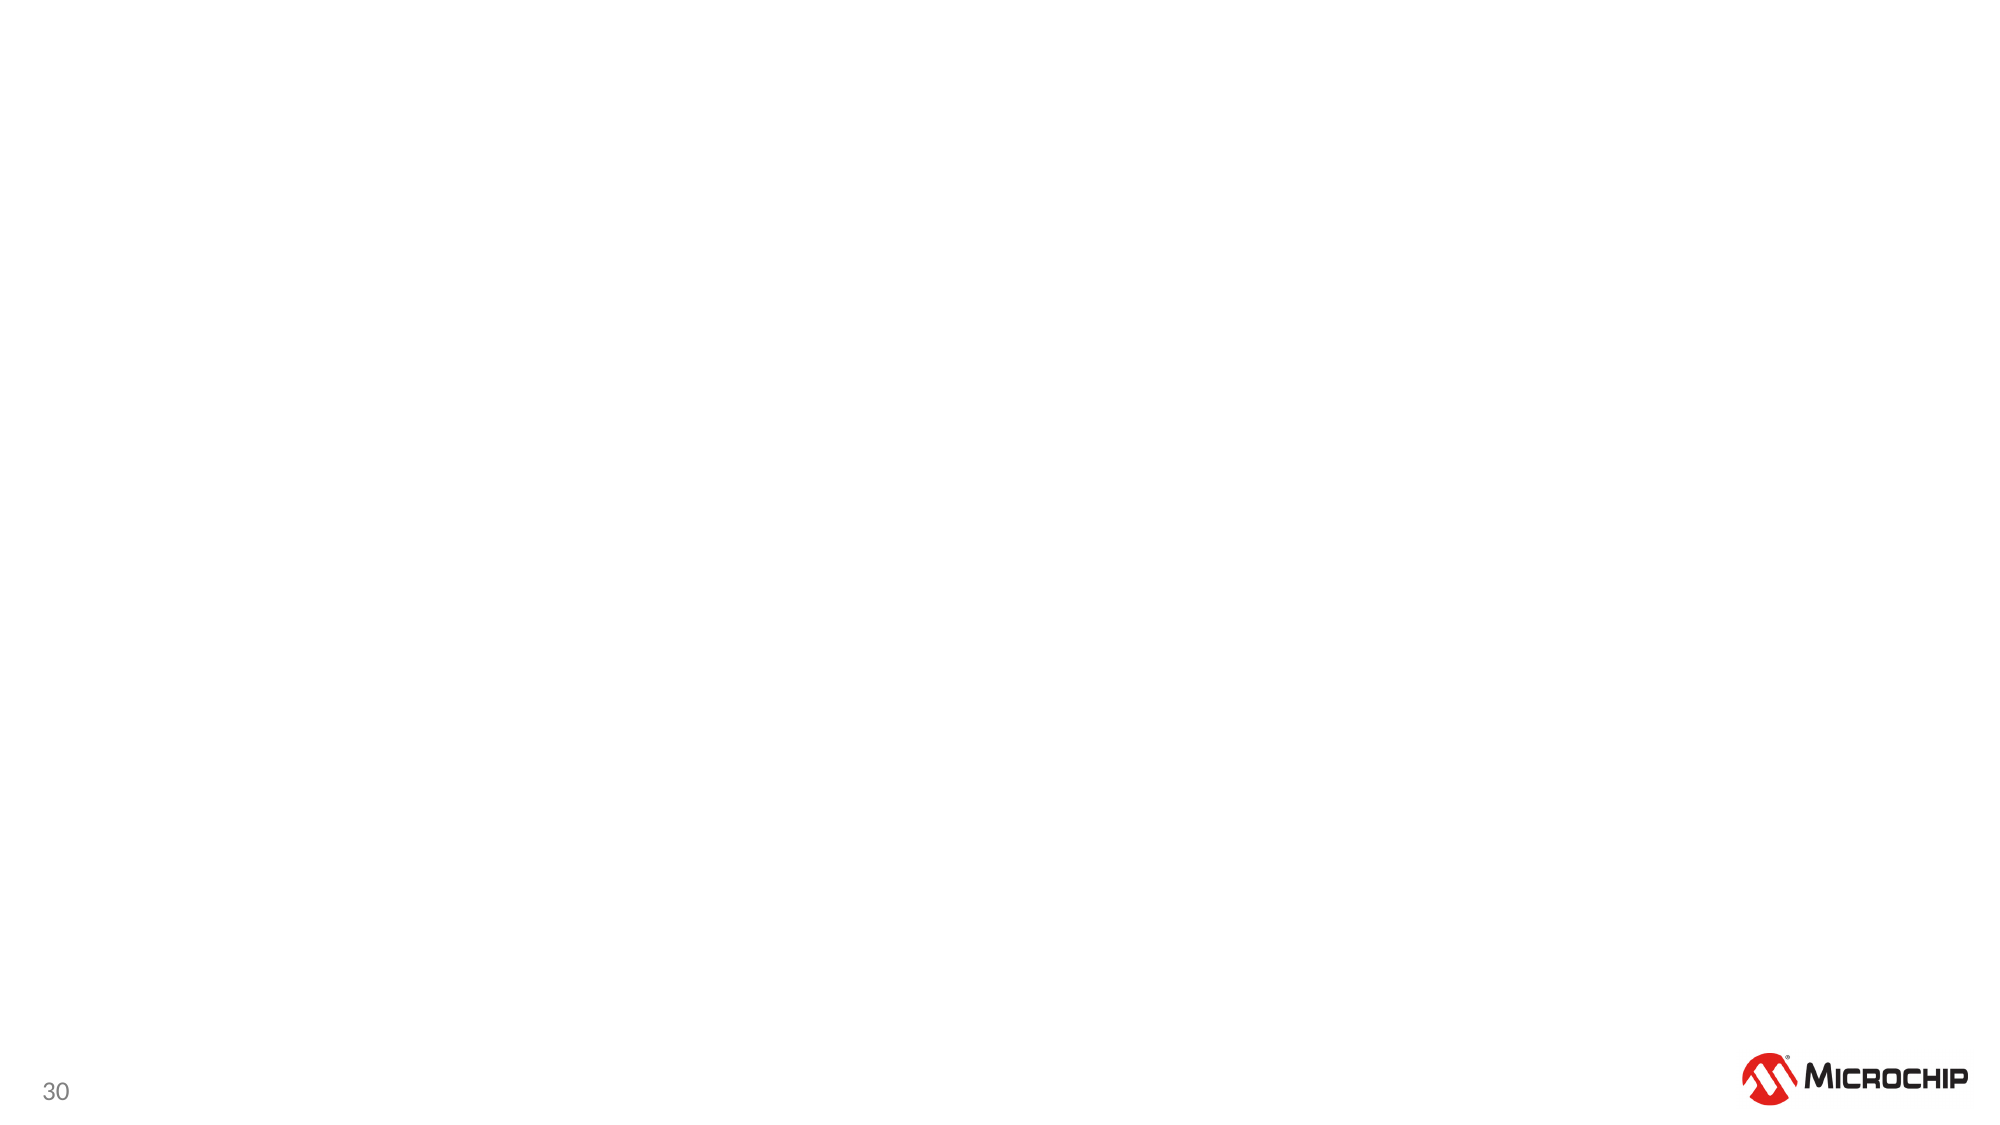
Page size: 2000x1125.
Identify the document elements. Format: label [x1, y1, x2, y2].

picture [1736, 1049, 1974, 1109]
